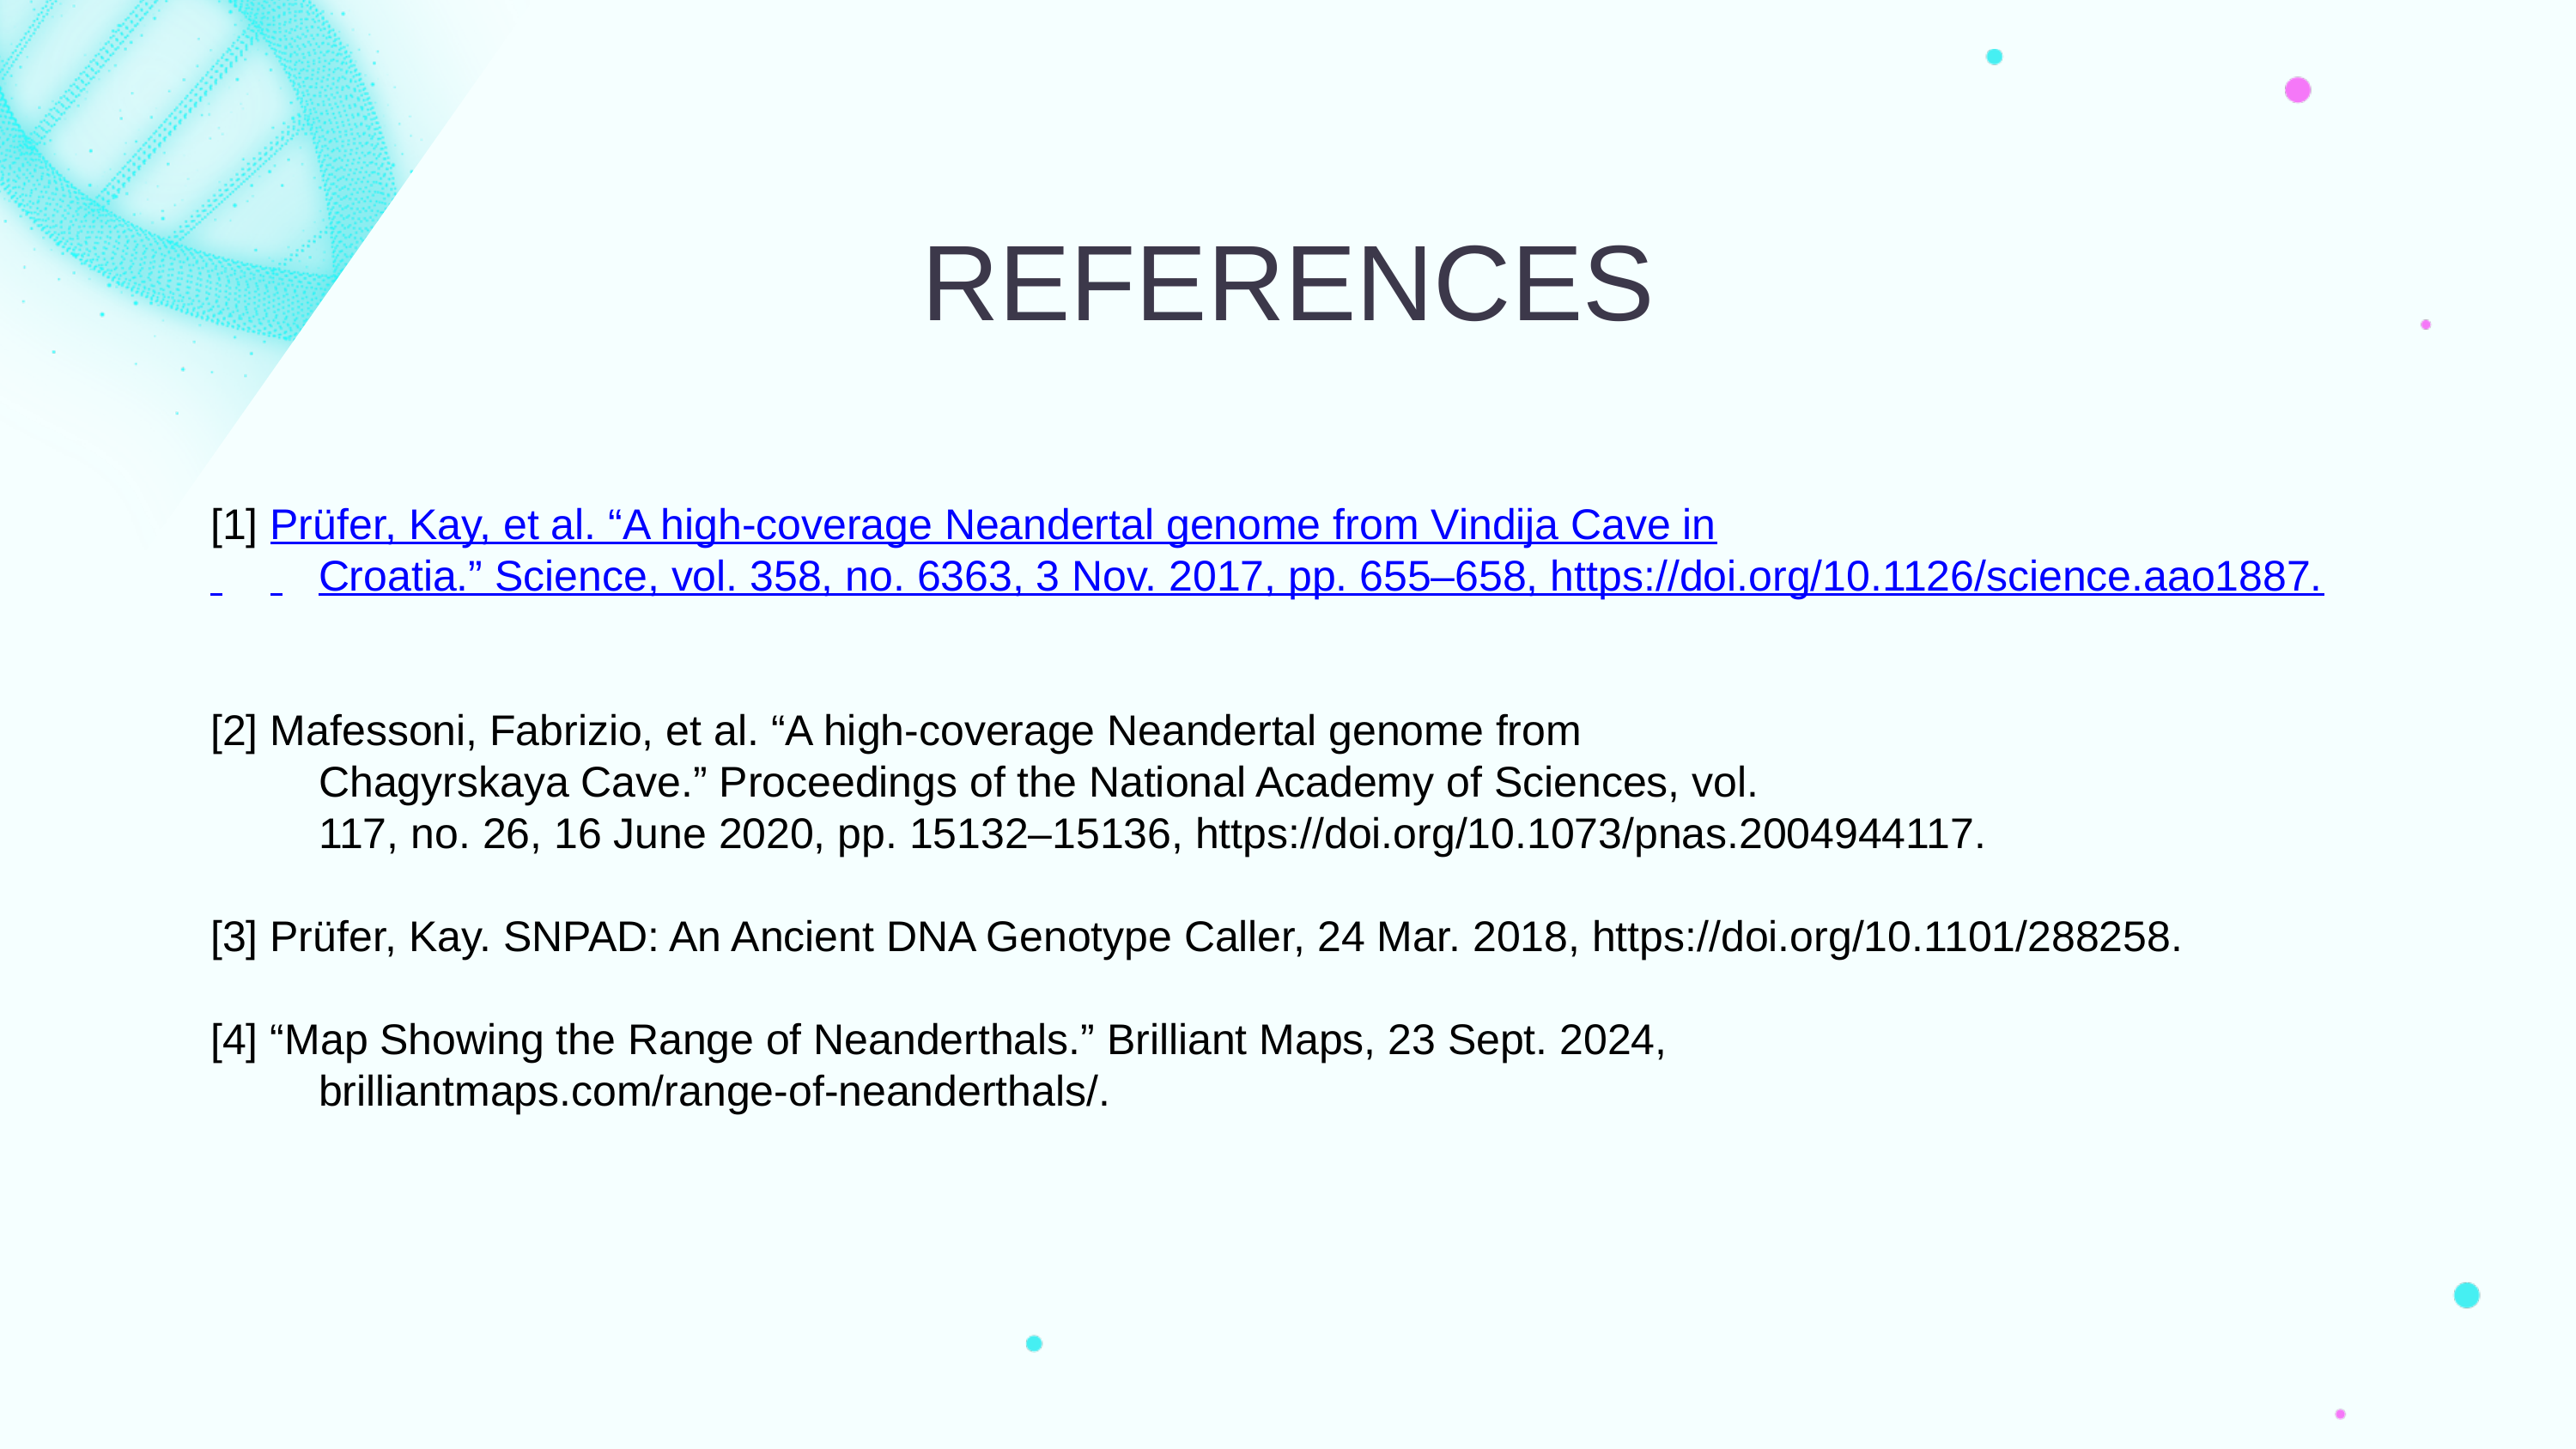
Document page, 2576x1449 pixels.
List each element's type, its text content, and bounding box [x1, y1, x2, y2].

text_box [0, 0, 533, 583]
text_box [1025, 49, 2482, 1420]
text_box REFERENCES [216, 213, 2360, 343]
text_box [1] Prüfer, Kay, et al. “A high-coverage Neandertal genome from Vindija Cave in Croatia.” Science, vol. 358, no. 6363, 3 Nov. 2017, pp. 655–658, https://doi.org/10.1126/science.aao1887. [2] Mafessoni, Fabrizio, et al. “A high-coverage Neandertal genome from Chagyrskaya Cave.” Proceedings of the National Academy of Sciences, vol. 117, no. 26, 16 June 2020, pp. 15132–15136, https://doi.org/10.1073/pnas.2004944117. [3] Prüfer, Kay. SNPAD: An Ancient DNA Genotype Caller, 24 Mar. 2018, https://doi.org/10.1101/288258. [4] “Map Showing the Range of Neanderthals.” Brilliant Maps, 23 Sept. 2024, brilliantmaps.com/range-of-neanderthals/. [210, 445, 2366, 1218]
